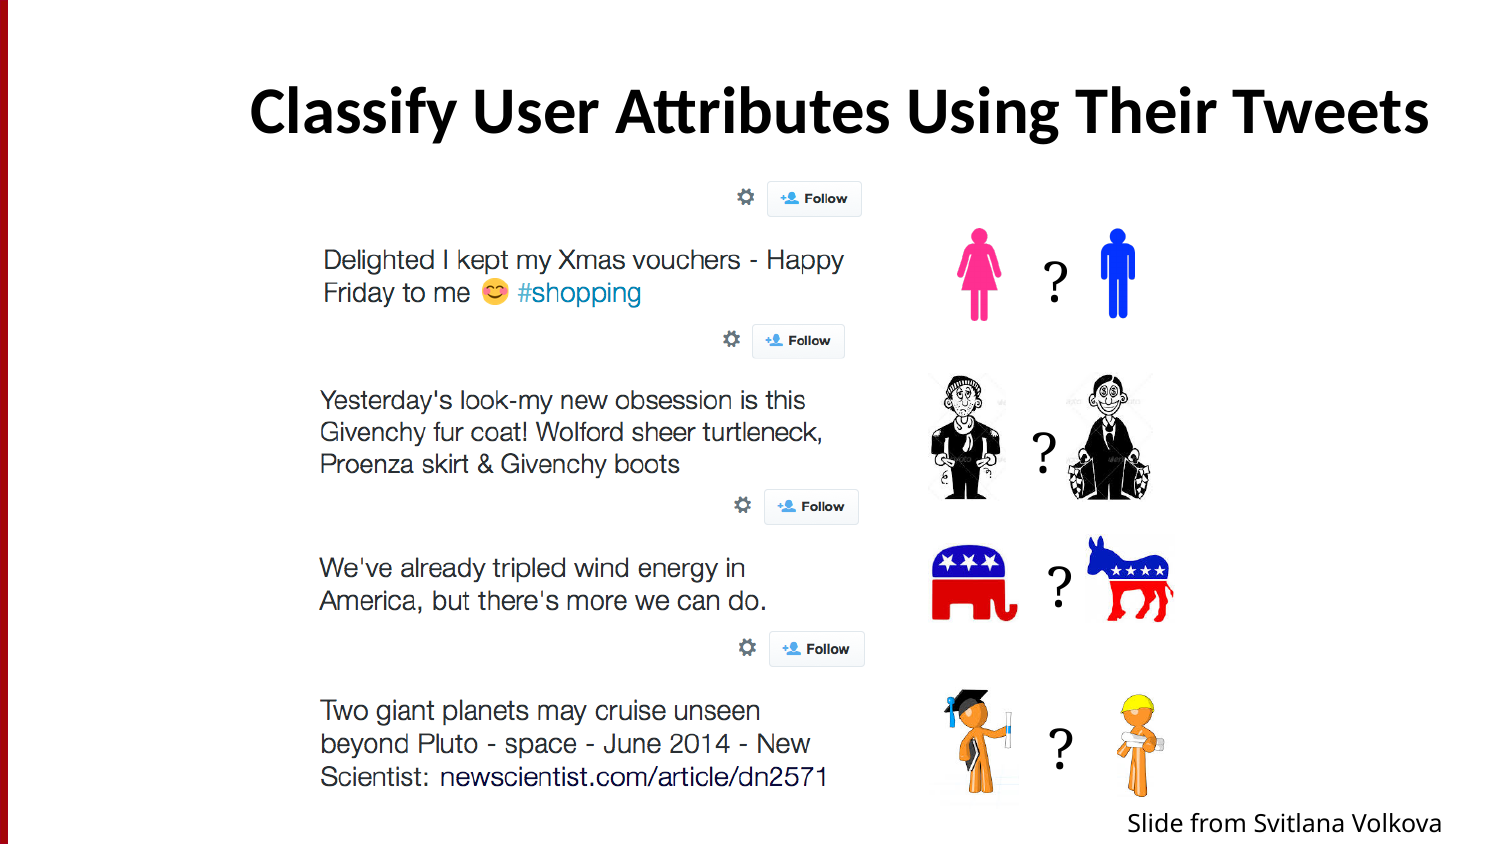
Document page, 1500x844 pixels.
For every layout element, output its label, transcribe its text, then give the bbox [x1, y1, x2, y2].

picture [1099, 227, 1136, 319]
text_box ? [1016, 409, 1061, 492]
picture [1116, 686, 1179, 801]
picture [927, 543, 1019, 623]
text_box Slide from Svitlana Volkova [1112, 799, 1458, 844]
text_box ? [1033, 705, 1090, 788]
picture [924, 686, 1019, 809]
picture [1066, 372, 1153, 503]
picture [307, 169, 877, 812]
picture [1085, 534, 1176, 623]
text_box ? [1027, 238, 1085, 322]
text_box ? [1031, 543, 1081, 626]
picture [927, 373, 1006, 501]
picture [957, 227, 1005, 321]
title Classify User Attributes Using Their Tweets [228, 32, 1454, 155]
